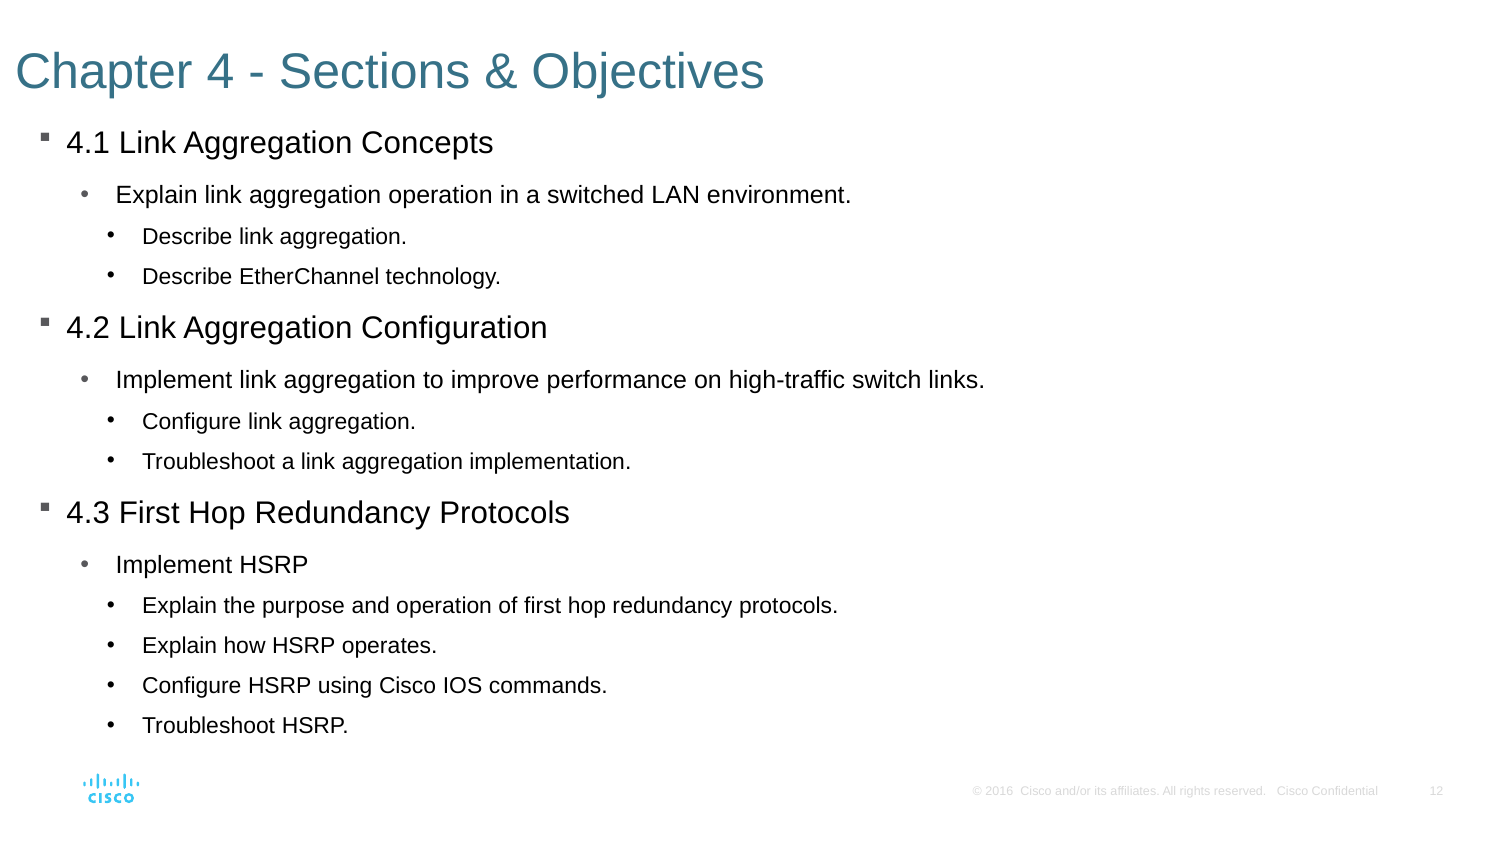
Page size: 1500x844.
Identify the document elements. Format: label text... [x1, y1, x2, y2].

list 4.1 Link Aggregation Concepts Explain link aggregation operation in a switched LAN environment. Describe link aggregation. Describe EtherChannel technology. 4.2 Link Aggregation Configuration Implement link aggregation to improve performance on high-traffic switch links. Configure link aggregation. Troubleshoot a link aggregation implementation. 4.3 First Hop Redundancy Protocols Implement HSRP Explain the purpose and operation of first hop redundancy protocols. Explain how HSRP operates. Configure HSRP using Cisco IOS commands. Troubleshoot HSRP. [23, 131, 1476, 797]
title Chapter 4 - Sections & Objectives [0, 6, 1500, 131]
